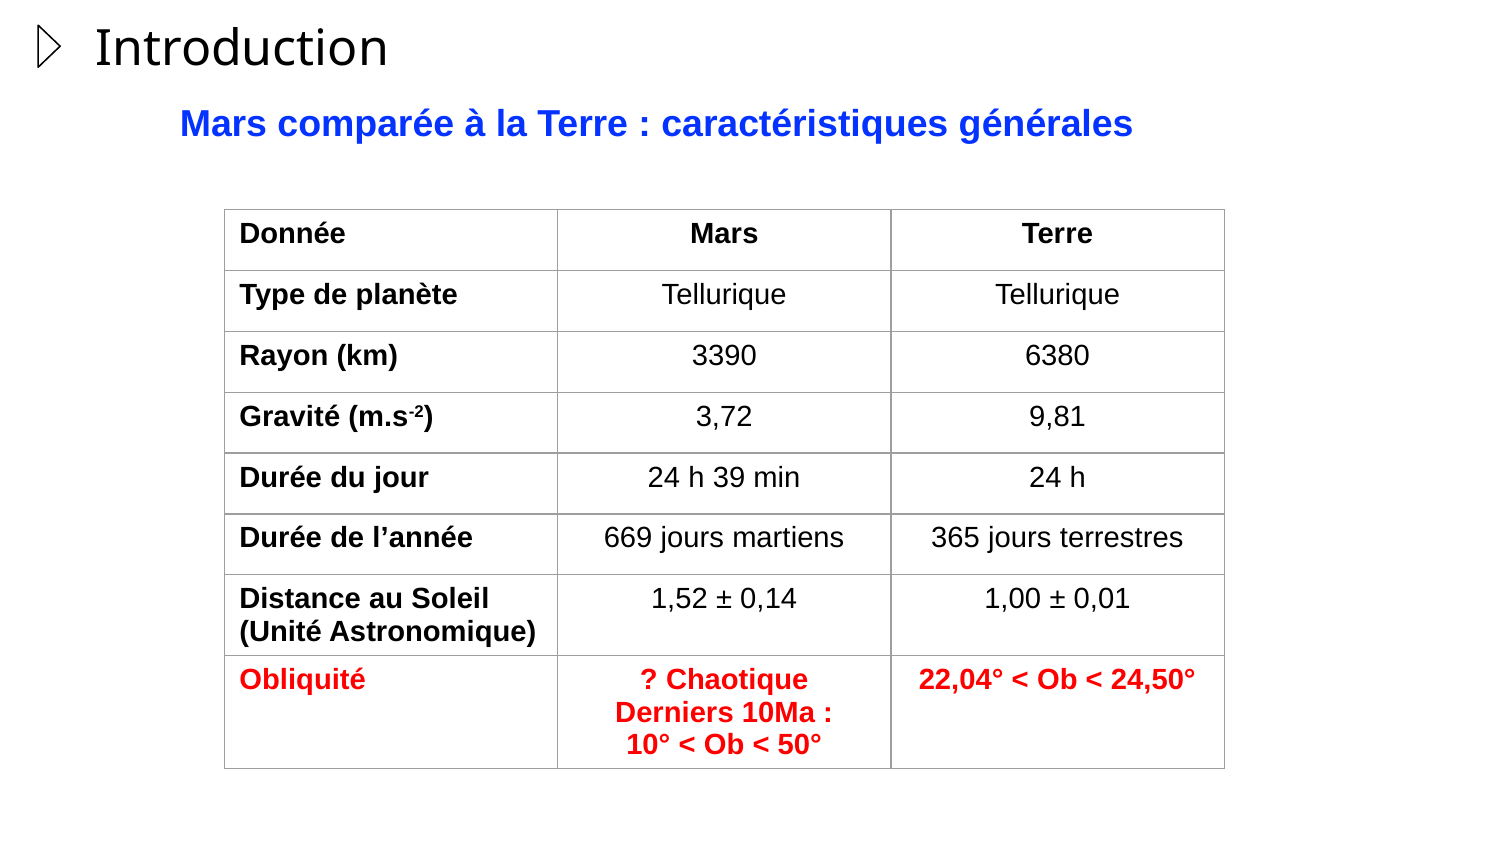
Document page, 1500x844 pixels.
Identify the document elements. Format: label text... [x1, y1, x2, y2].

table_cell 24 h [892, 454, 1224, 513]
table_cell 24 h 39 min [558, 454, 890, 513]
table_cell Rayon (km) [225, 332, 557, 392]
table_cell Obliquité [225, 656, 557, 768]
table_cell Durée du jour [225, 454, 557, 513]
table_cell 9,81 [892, 393, 1224, 452]
table_header Mars [558, 210, 890, 270]
table_cell 3,72 [558, 393, 890, 452]
table_cell 22,04° < Ob < 24,50° [892, 656, 1224, 768]
table_cell Gravité (m.s-2) [225, 393, 557, 452]
table_cell Tellurique [892, 271, 1224, 331]
table_cell Distance au Soleil (Unité Astronomique) [225, 575, 557, 655]
table_cell Tellurique [558, 271, 890, 331]
table_cell 3390 [558, 332, 890, 392]
table_cell 669 jours martiens [558, 515, 890, 574]
table_cell 6380 [892, 332, 1224, 392]
table_cell Type de planète [225, 271, 557, 331]
table_cell 1,52 ± 0,14 [558, 575, 890, 655]
table_cell Durée de l’année [225, 515, 557, 574]
table_header Terre [892, 210, 1224, 270]
table_cell ? Chaotique Derniers 10Ma : 10° < Ob < 50° [558, 656, 890, 768]
table_cell 1,00 ± 0,01 [892, 575, 1224, 655]
table_header Donnée [225, 210, 557, 270]
list Mars comparée à la Terre : caractéristiques générales [145, 77, 1445, 168]
table_cell 365 jours terrestres [892, 515, 1224, 574]
title Introduction [80, 0, 1478, 94]
